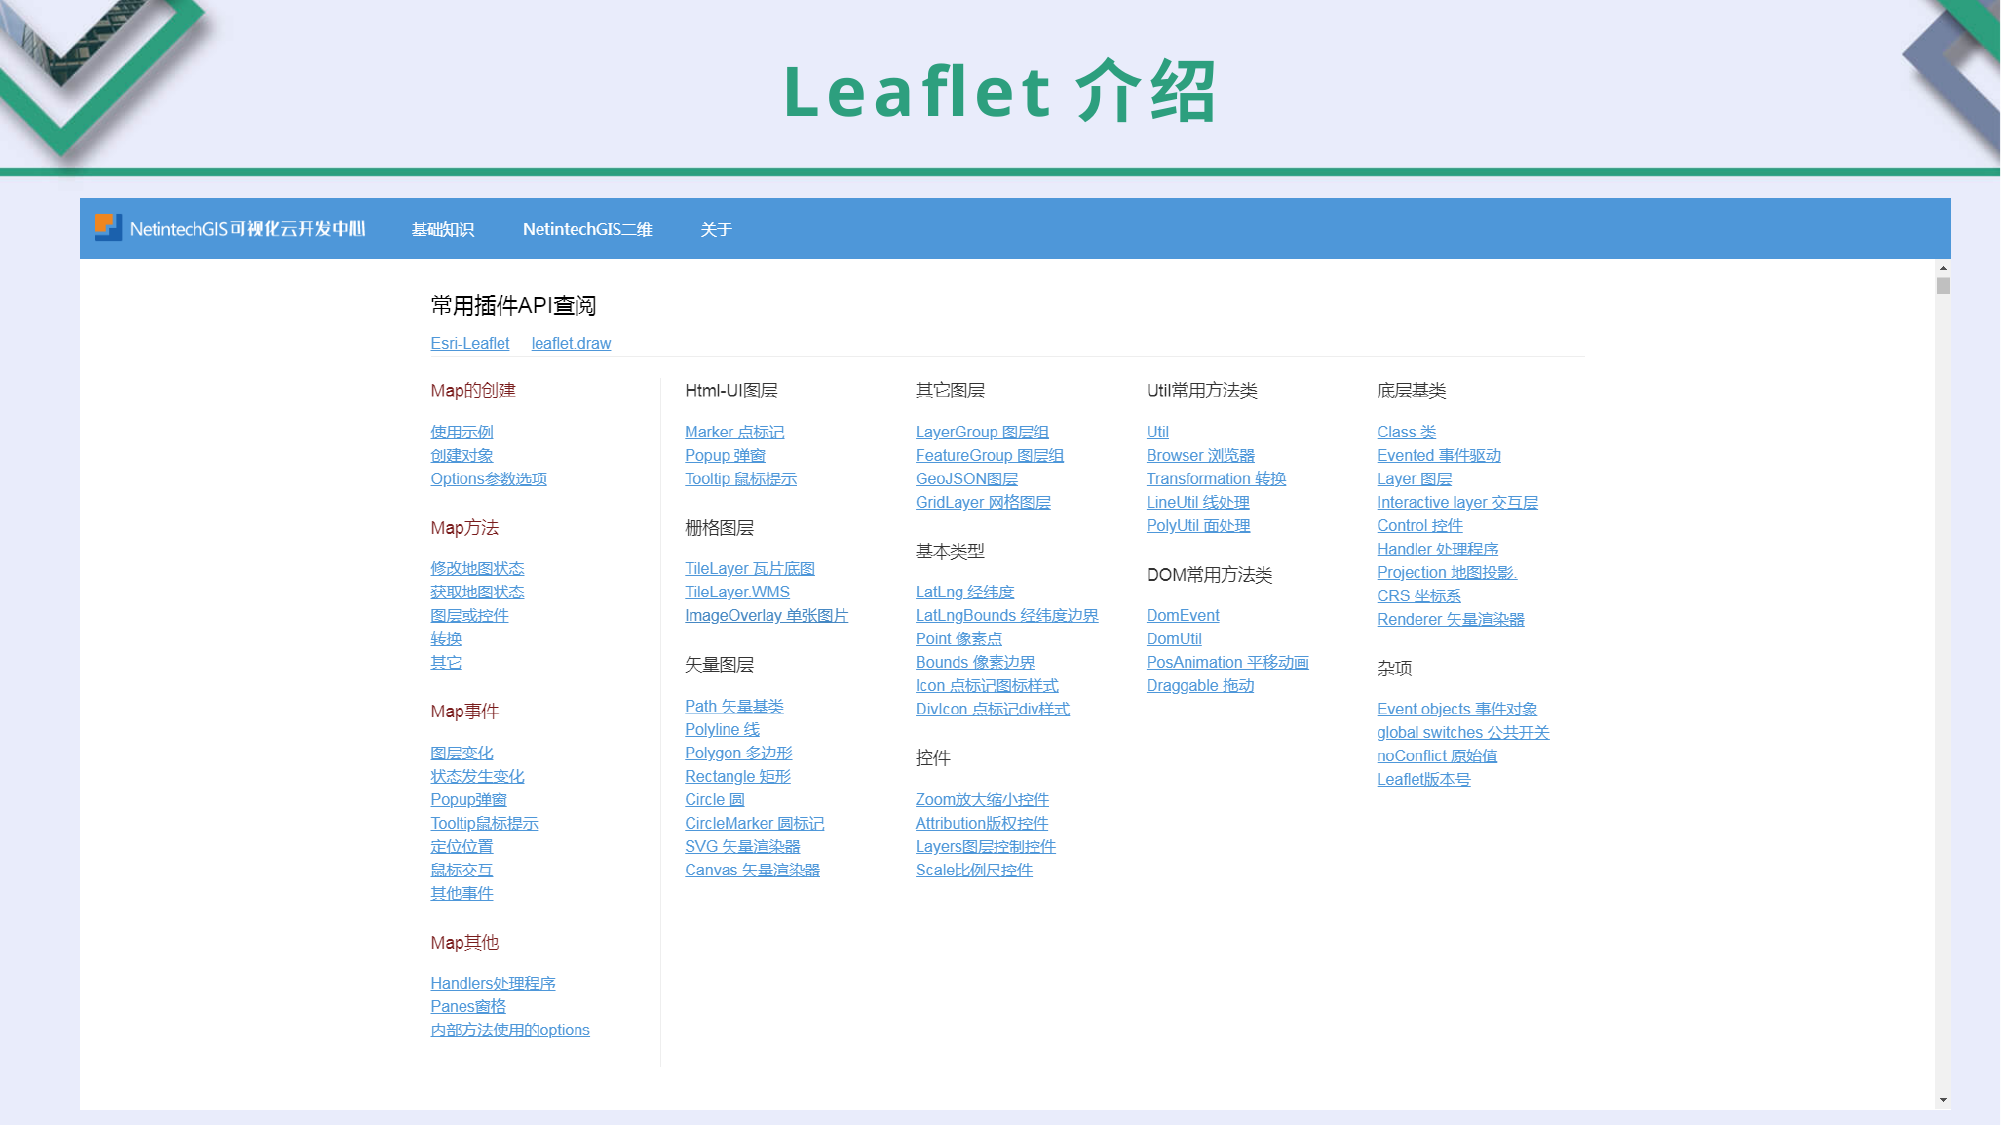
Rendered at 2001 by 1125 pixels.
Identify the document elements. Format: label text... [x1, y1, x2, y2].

picture [0, 0, 2001, 1125]
text_box Leaflet介绍 [732, 47, 1267, 130]
